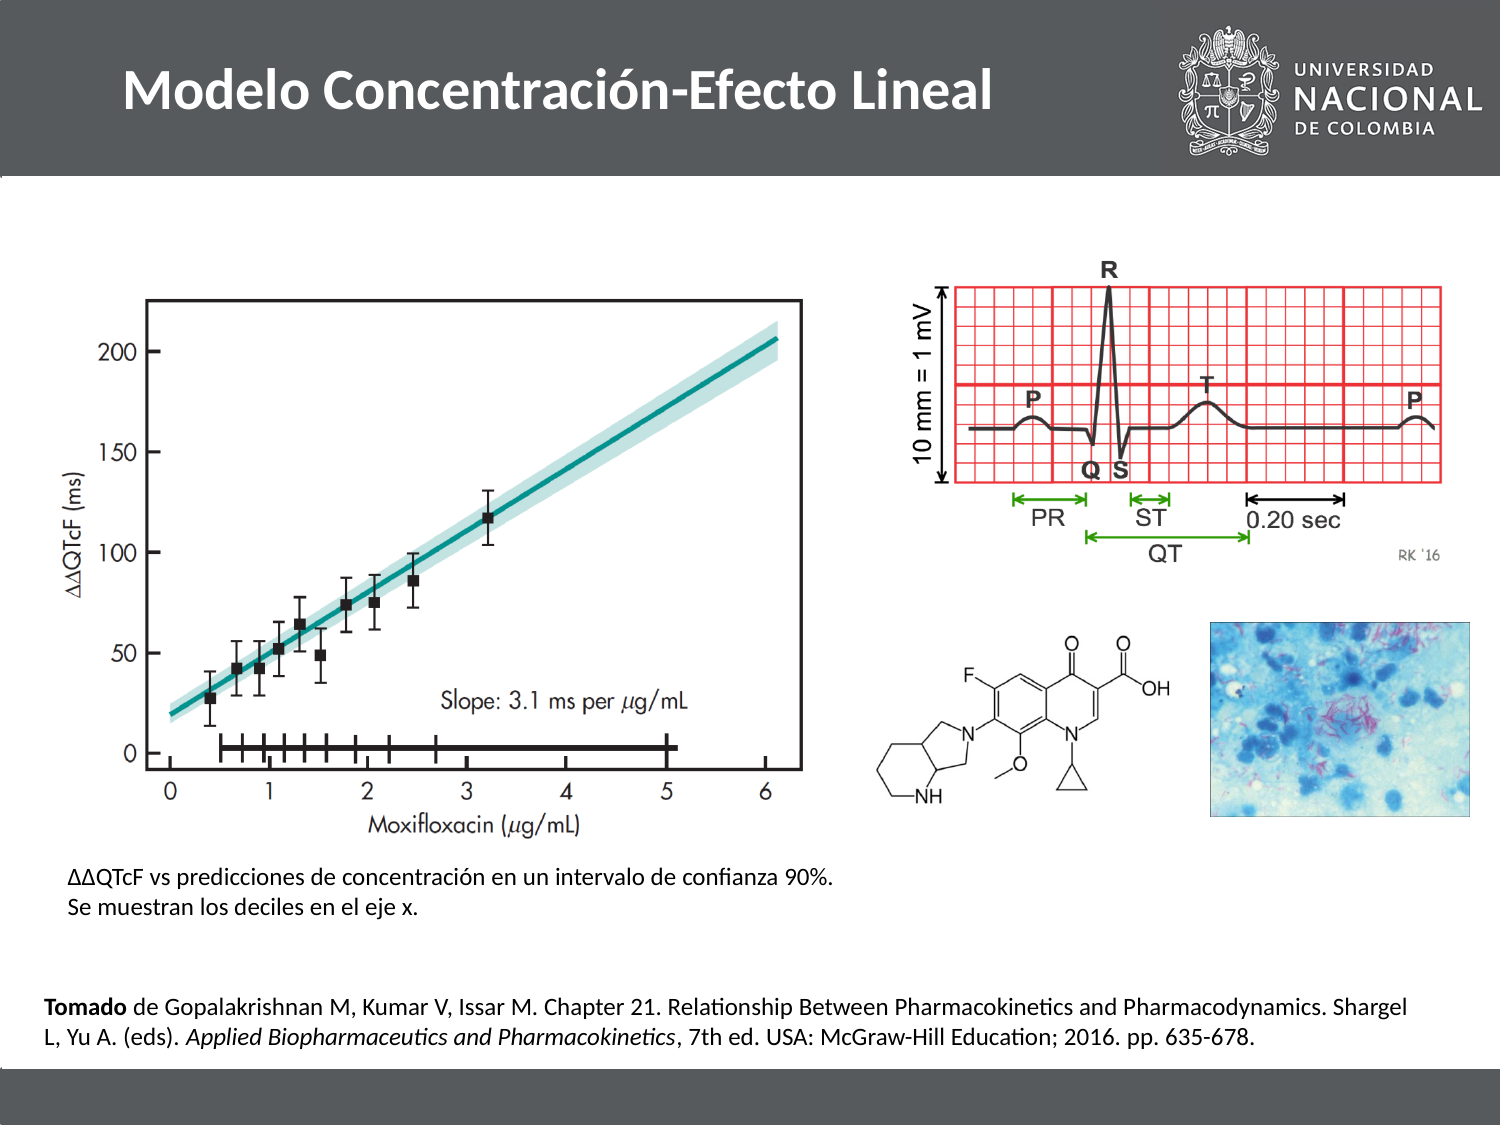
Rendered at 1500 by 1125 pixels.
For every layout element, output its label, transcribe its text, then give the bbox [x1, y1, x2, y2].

text_box ΔΔQTcF vs predicciones de concentración en un intervalo de confianza 90%. Se muestran los deciles en el eje x. [53, 852, 857, 928]
picture [0, 0, 1500, 1125]
title Modelo Concentración-Efecto Lineal [0, 0, 1117, 173]
text_box Tomado de Gopalakrishnan M, Kumar V, Issar M. Chapter 21. Relationship Between Pharmacokinetics and Pharmacodynamics. Shargel L, Yu A. (eds). Applied Biopharmaceutics and Pharmacokinetics, 7th ed. USA: McGraw-Hill Education; 2016. pp. 635-678. [29, 982, 1447, 1058]
